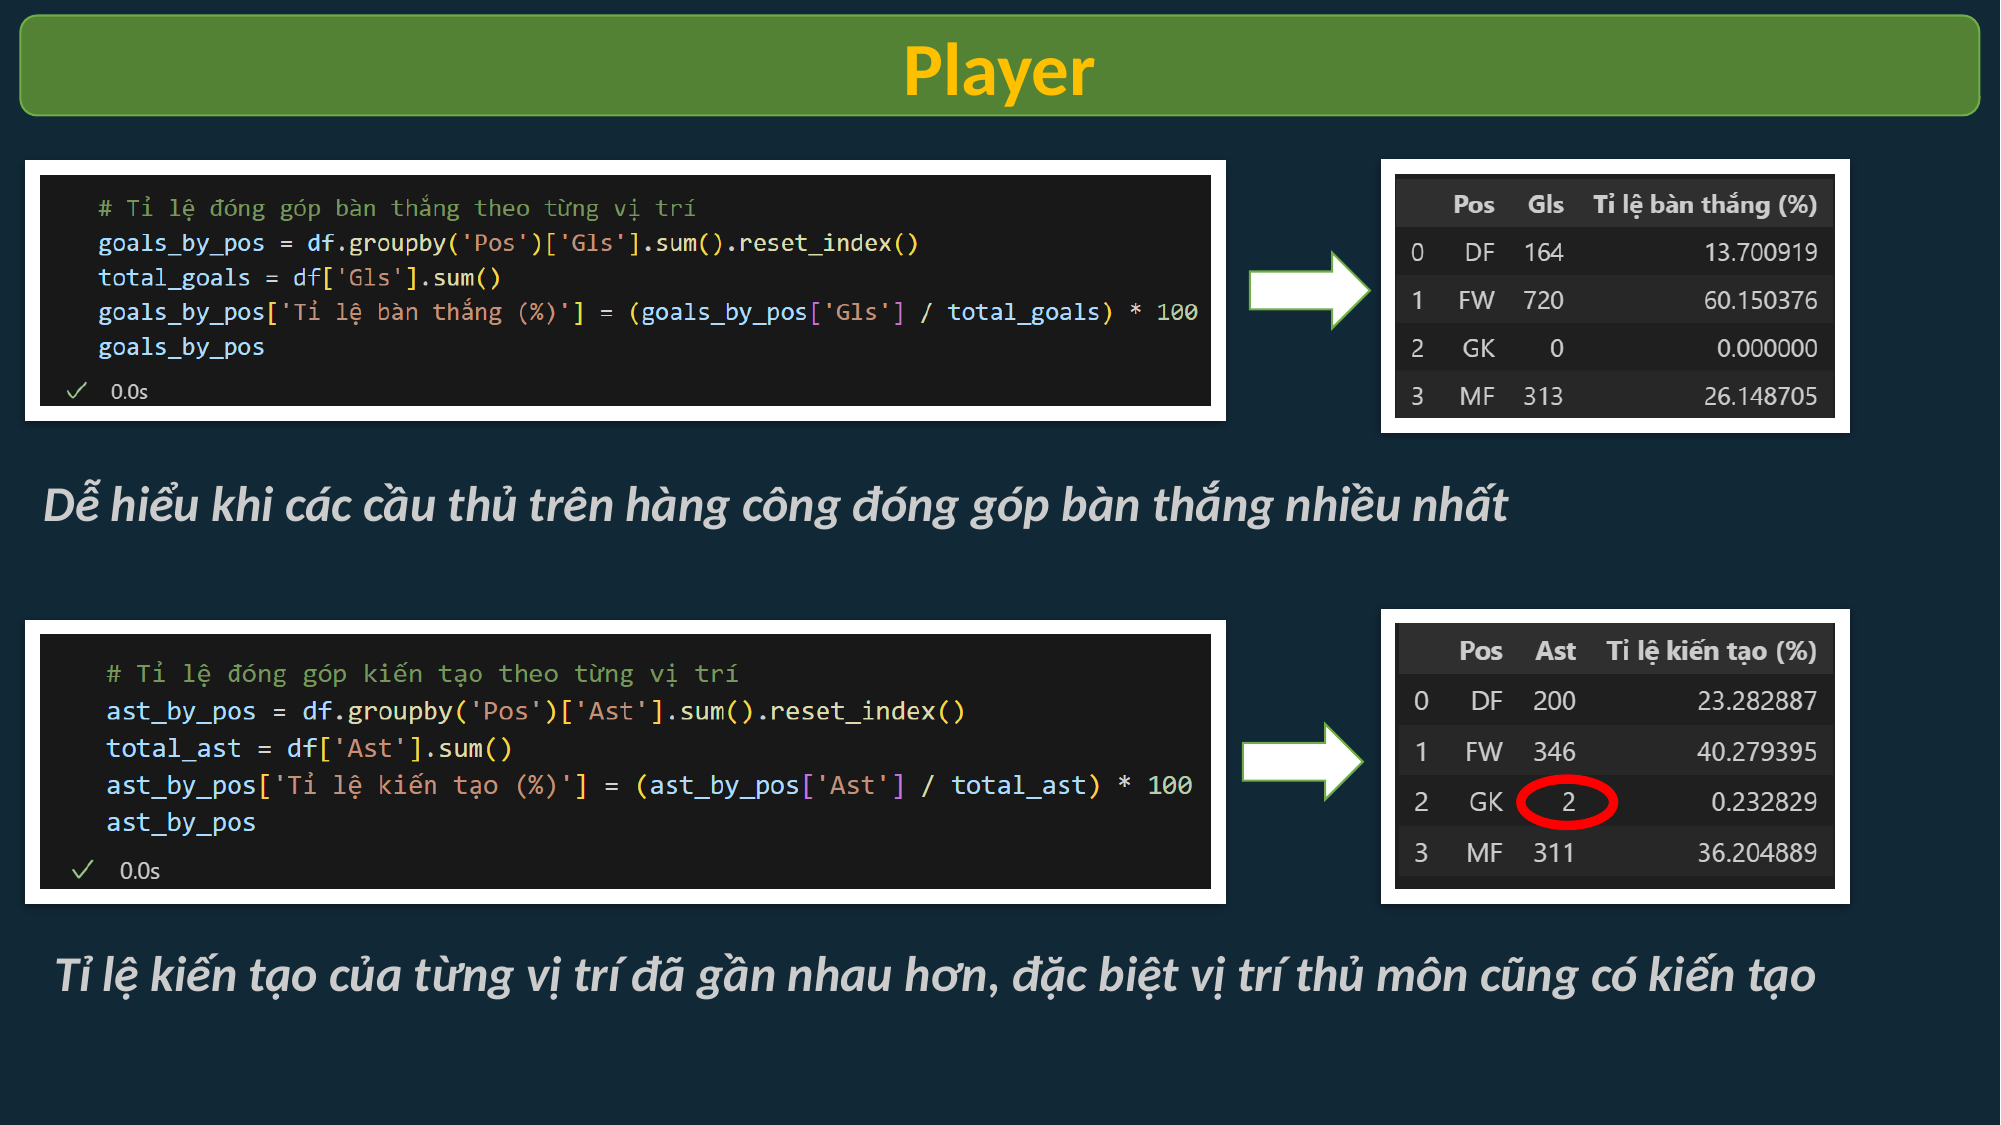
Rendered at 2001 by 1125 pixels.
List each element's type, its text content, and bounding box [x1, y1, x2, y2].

text_box Tỉ lệ kiến tạo của từng vị trí đã gần nhau hơn, đặc biệt vị trí thủ môn cũng có kiến tạo [39, 934, 1948, 1009]
text_box [1248, 250, 1372, 331]
picture [1395, 623, 1835, 890]
picture [1395, 173, 1835, 418]
text_box Dễ hiểu khi các cầu thủ trên hàng công đóng góp bàn thắng nhiều nhất [29, 464, 1808, 540]
picture [39, 634, 1211, 890]
text_box Player [19, 14, 1981, 117]
text_box [1241, 721, 1365, 803]
picture [39, 174, 1211, 407]
